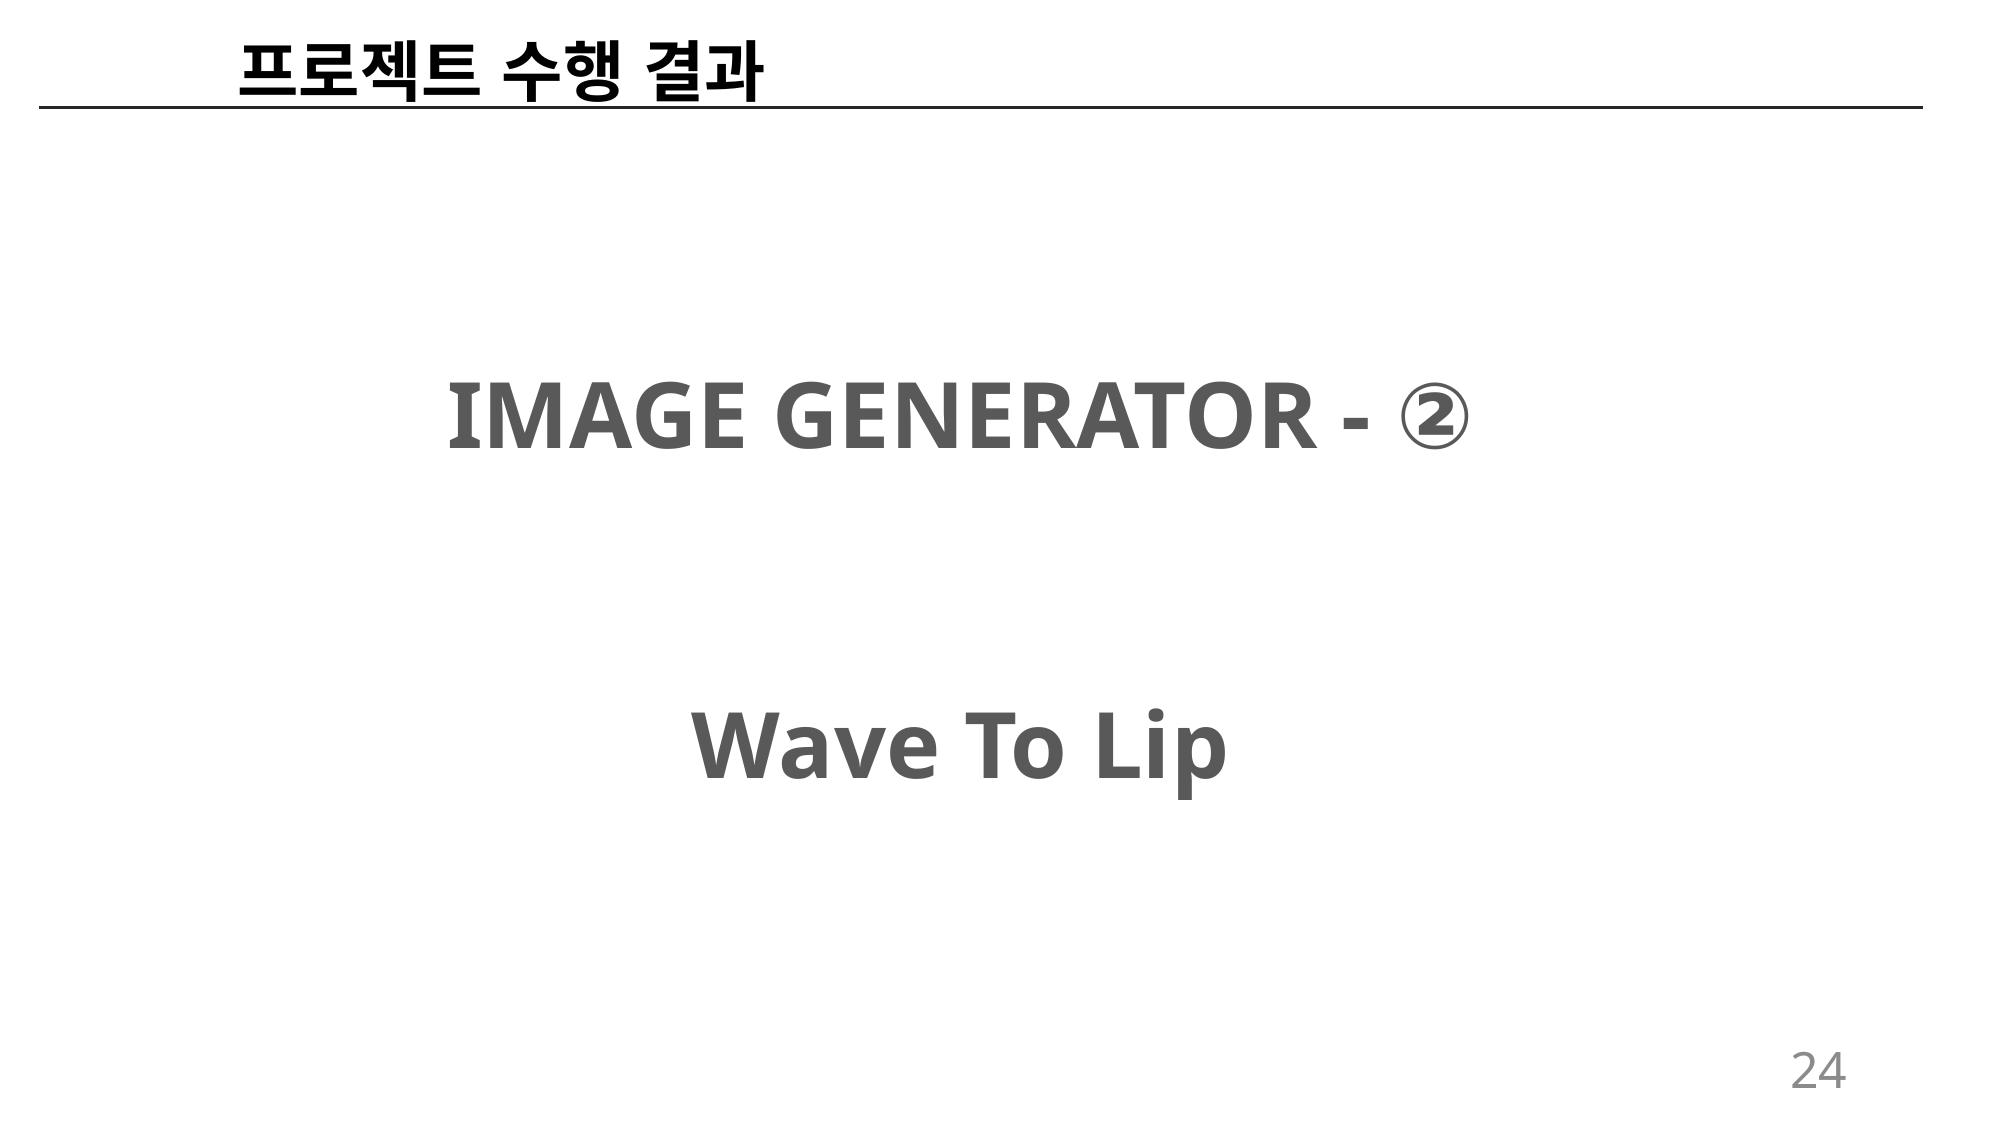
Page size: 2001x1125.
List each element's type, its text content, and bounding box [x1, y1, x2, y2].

slide_number 24 [1412, 1042, 1863, 1103]
text_box IMAGE GENERATOR - ② Wave To Lip [197, 294, 1724, 805]
text_box 프로젝트 수행 결과 [0, 22, 1039, 118]
